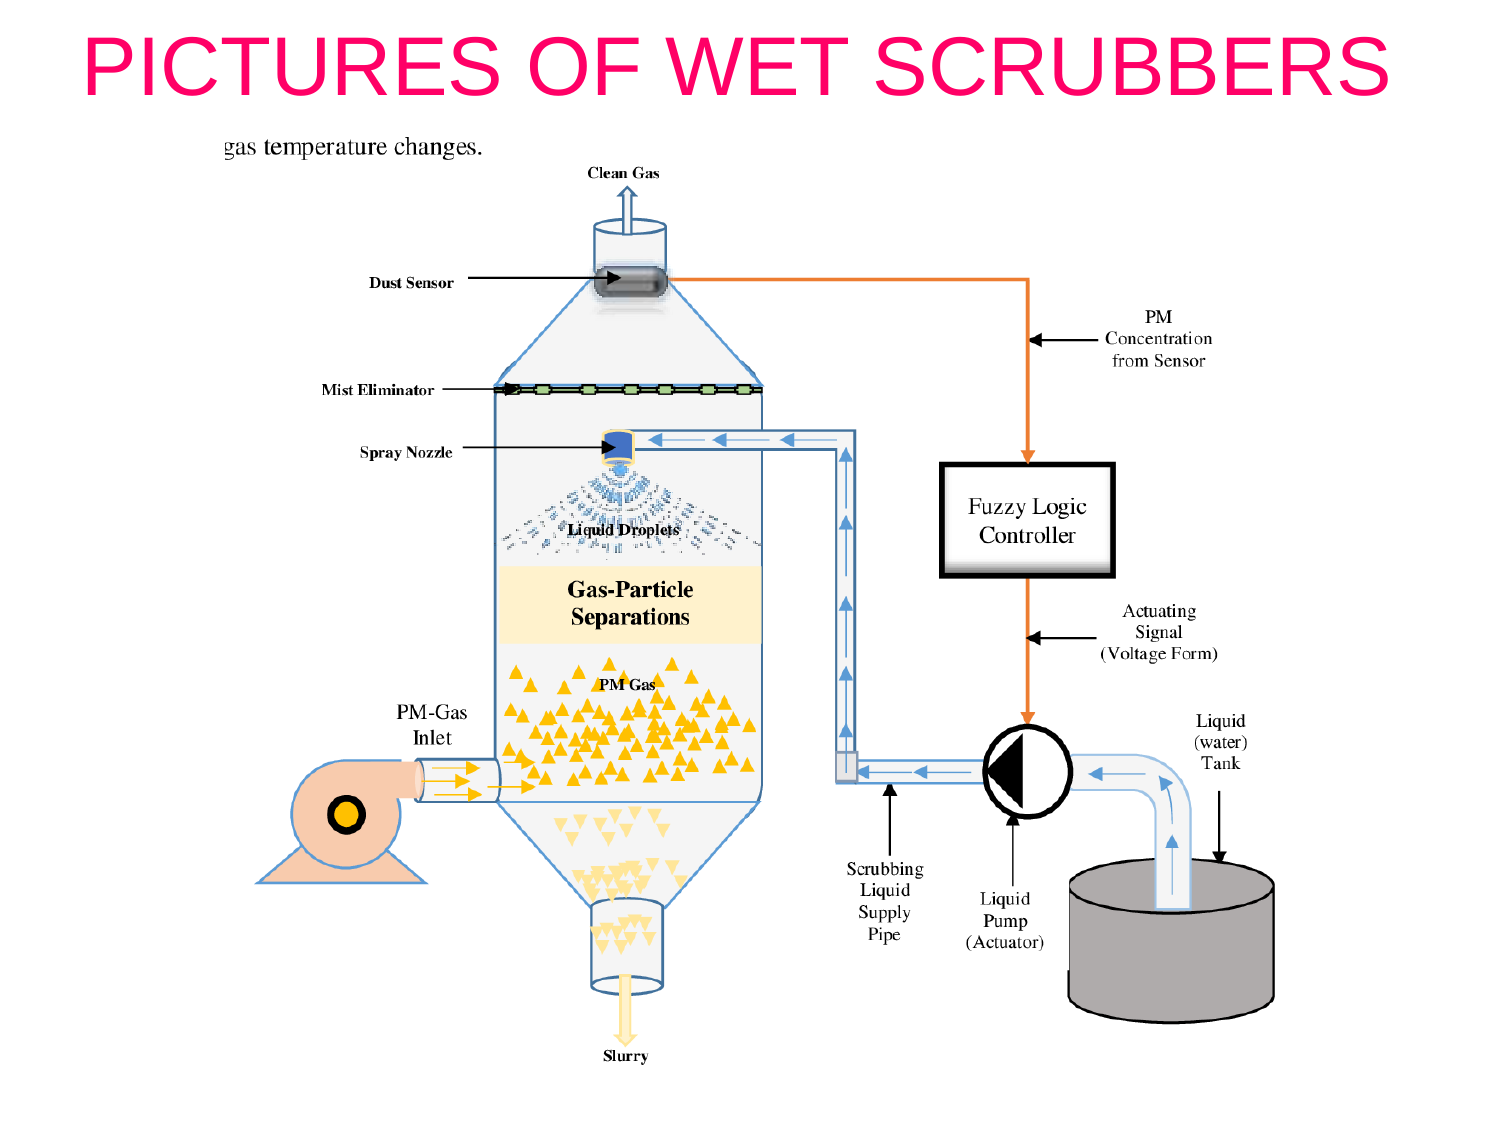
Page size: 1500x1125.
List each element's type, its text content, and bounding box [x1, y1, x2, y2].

title PICTURES OF WET SCRUBBERS [62, 0, 1413, 125]
picture [224, 137, 1276, 1070]
